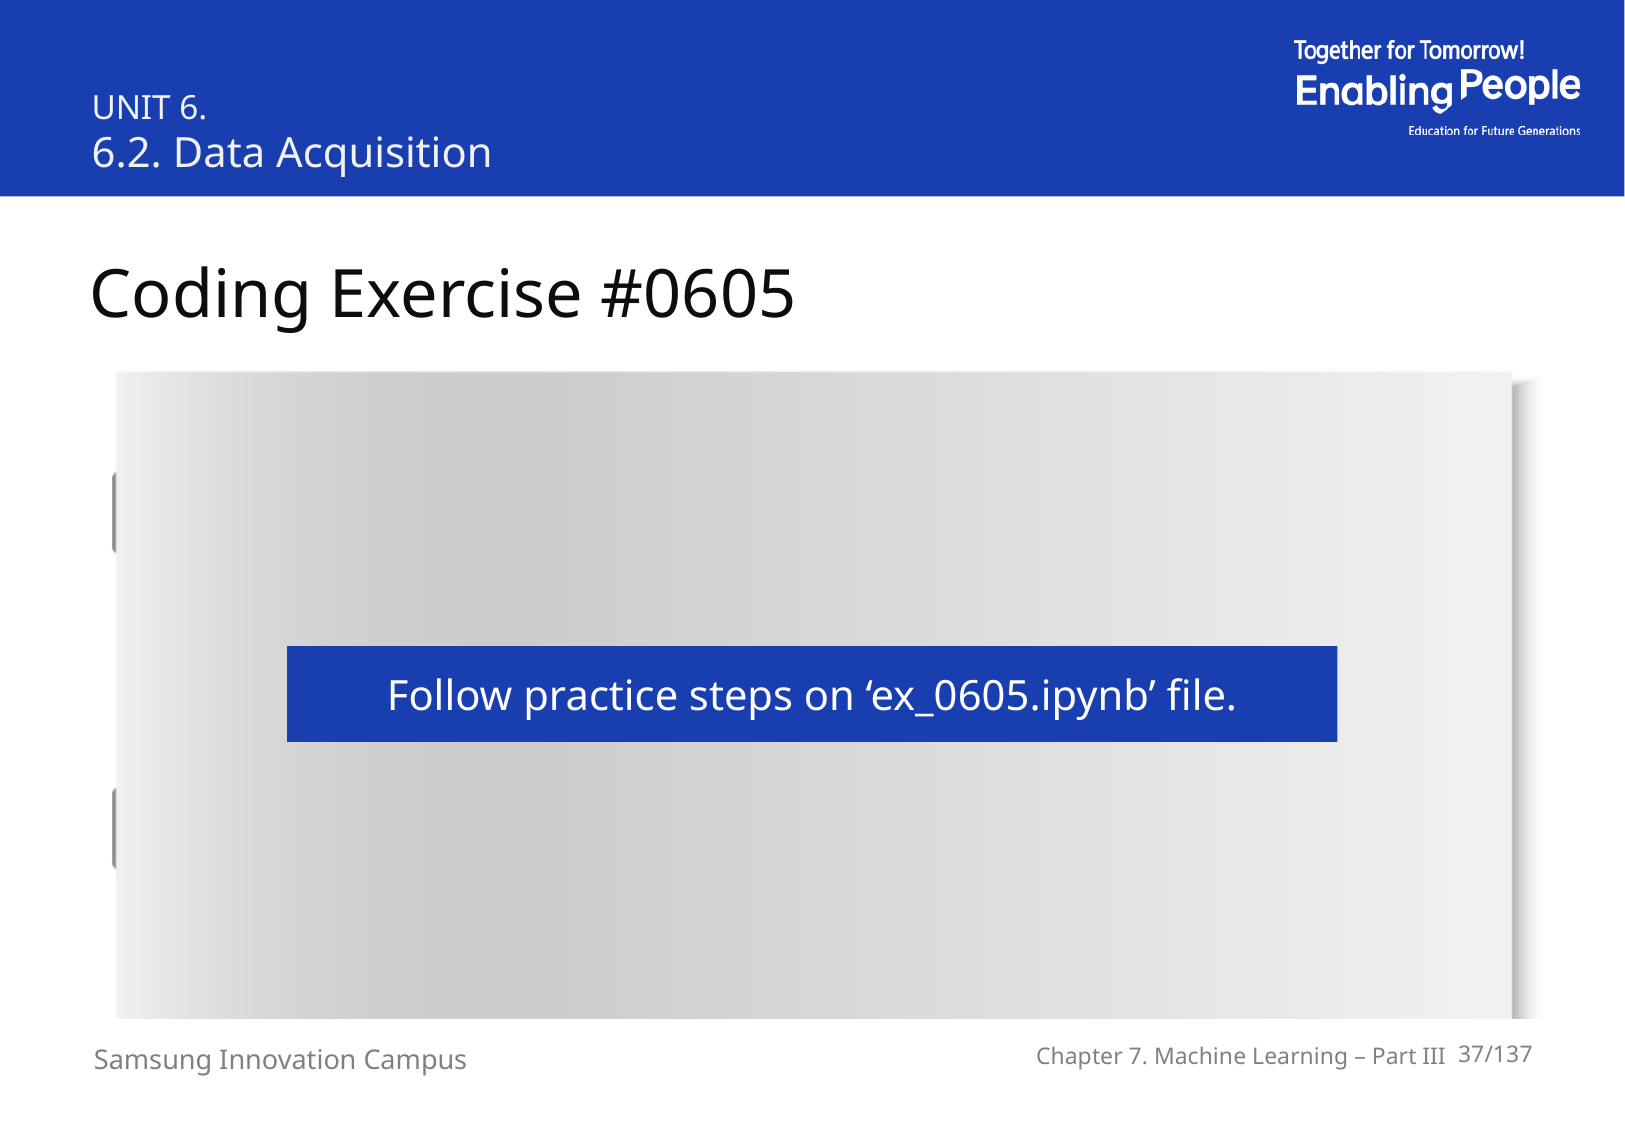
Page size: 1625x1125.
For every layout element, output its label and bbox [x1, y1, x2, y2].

text_box [57, 86, 1577, 1019]
picture [1294, 40, 1580, 135]
